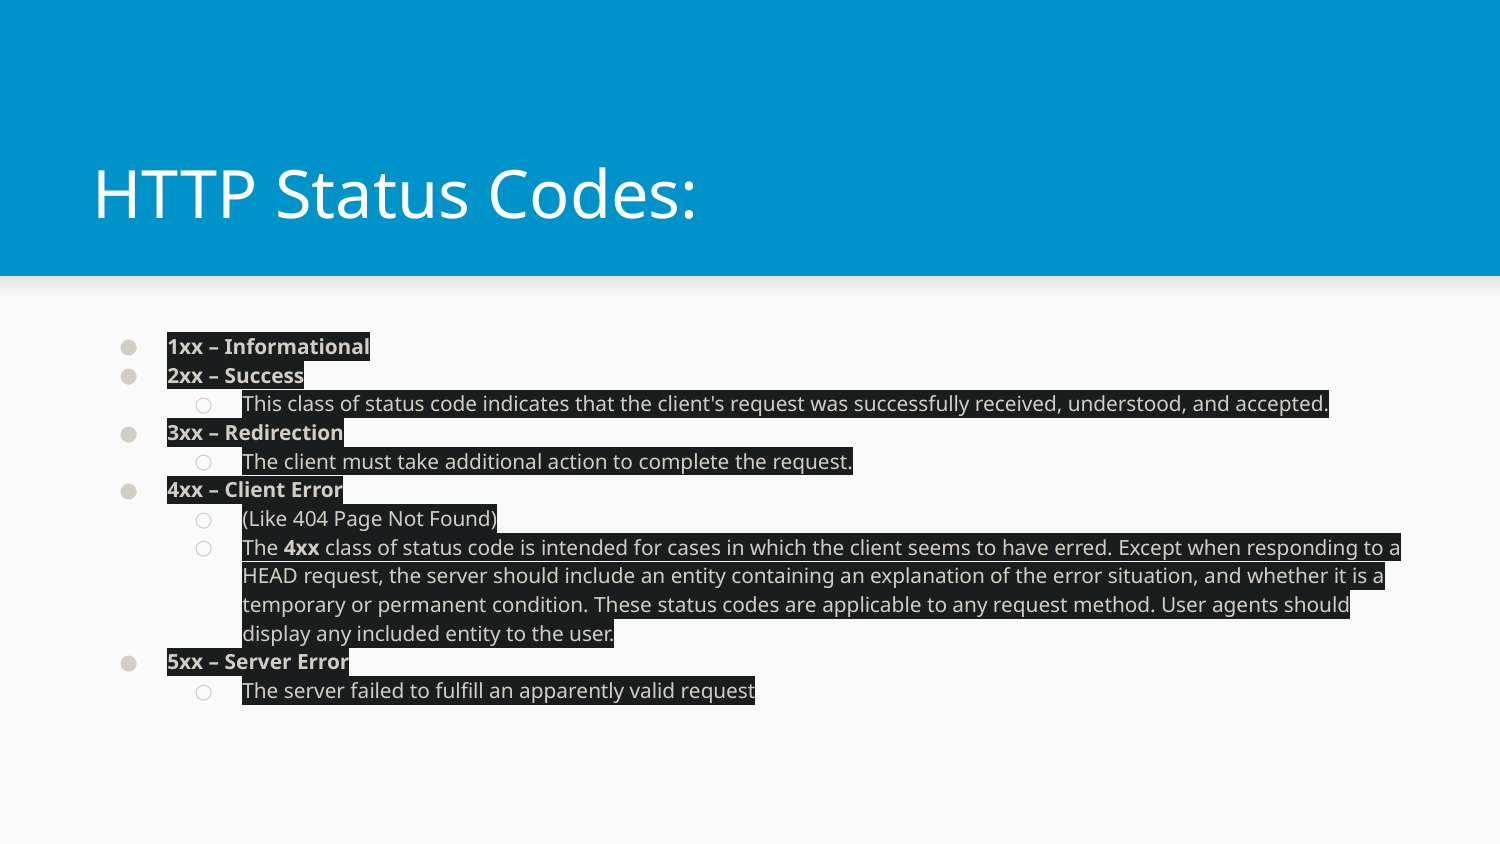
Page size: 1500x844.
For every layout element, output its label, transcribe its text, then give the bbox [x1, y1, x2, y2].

list 1xx – Informational 2xx – Success This class of status code indicates that the client's request was successfully received, understood, and accepted. 3xx – Redirection The client must take additional action to complete the request. 4xx – Client Error (Like 404 Page Not Found) The 4xx class of status code is intended for cases in which the client seems to have erred. Except when responding to a HEAD request, the server should include an entity containing an explanation of the error situation, and whether it is a temporary or permanent condition. These status codes are applicable to any request method. User agents should display any included entity to the user. 5xx – Server Error The server failed to fulfill an apparently valid request [77, 314, 1427, 760]
title HTTP Status Codes: [77, 121, 1427, 248]
